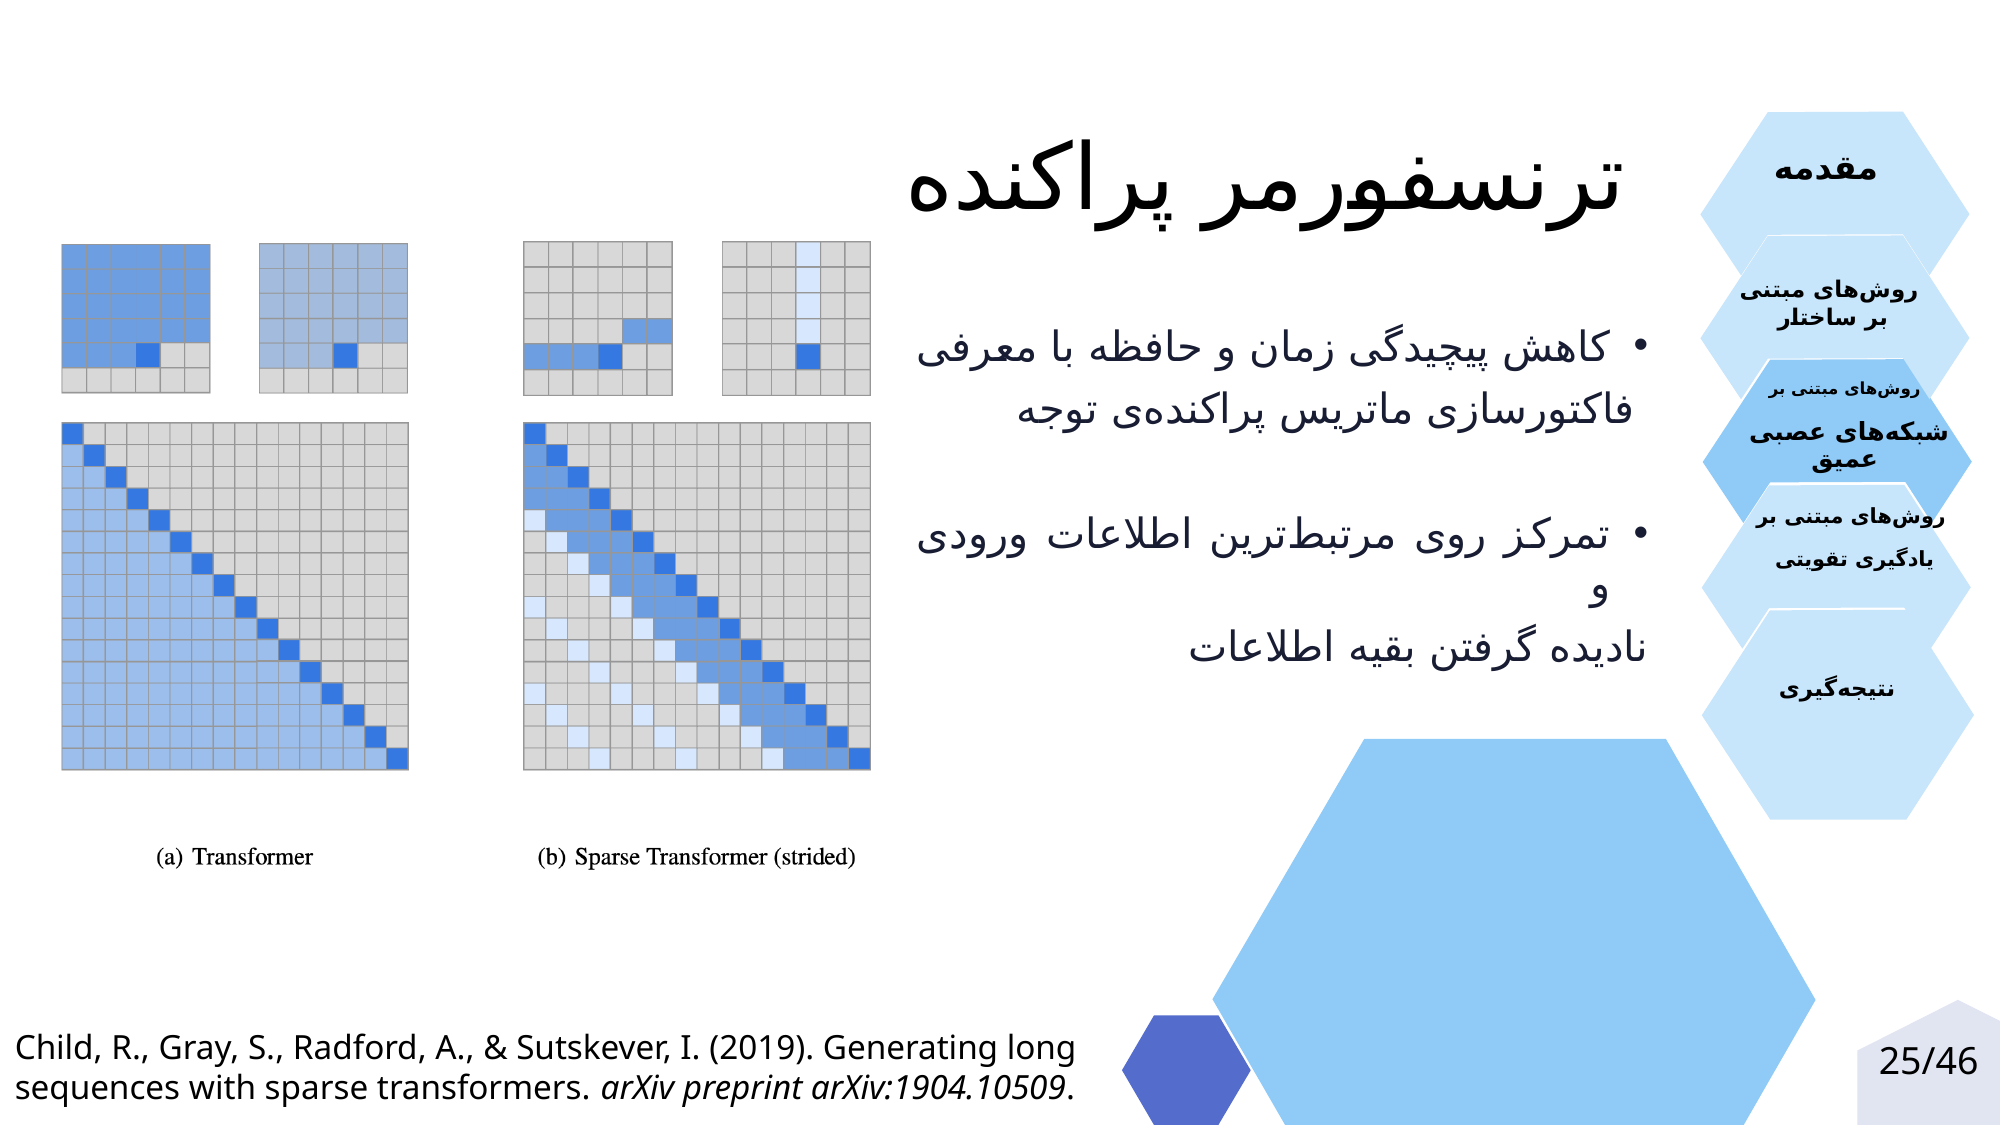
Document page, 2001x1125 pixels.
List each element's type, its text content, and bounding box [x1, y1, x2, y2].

title ترنسفورمر پراکنده [824, 123, 1641, 312]
picture [53, 234, 884, 890]
text_box کاهش پیچیدگی زمان و حافظه با معرفی فاکتورسازی ماتریس پراکنده‌ی توجه تمرکز روی مرتبط‌ترین اطلاعات ورودی و نادیده گرفتن بقیه اطلاعات [897, 312, 1663, 686]
text_box Child, R., Gray, S., Radford, A., & Sutskever, I. (2019). Generating long sequences with sparse transformers. arXiv preprint arXiv:1904.10509. [0, 1018, 1203, 1114]
text_box 25/46 [1857, 999, 2000, 1125]
